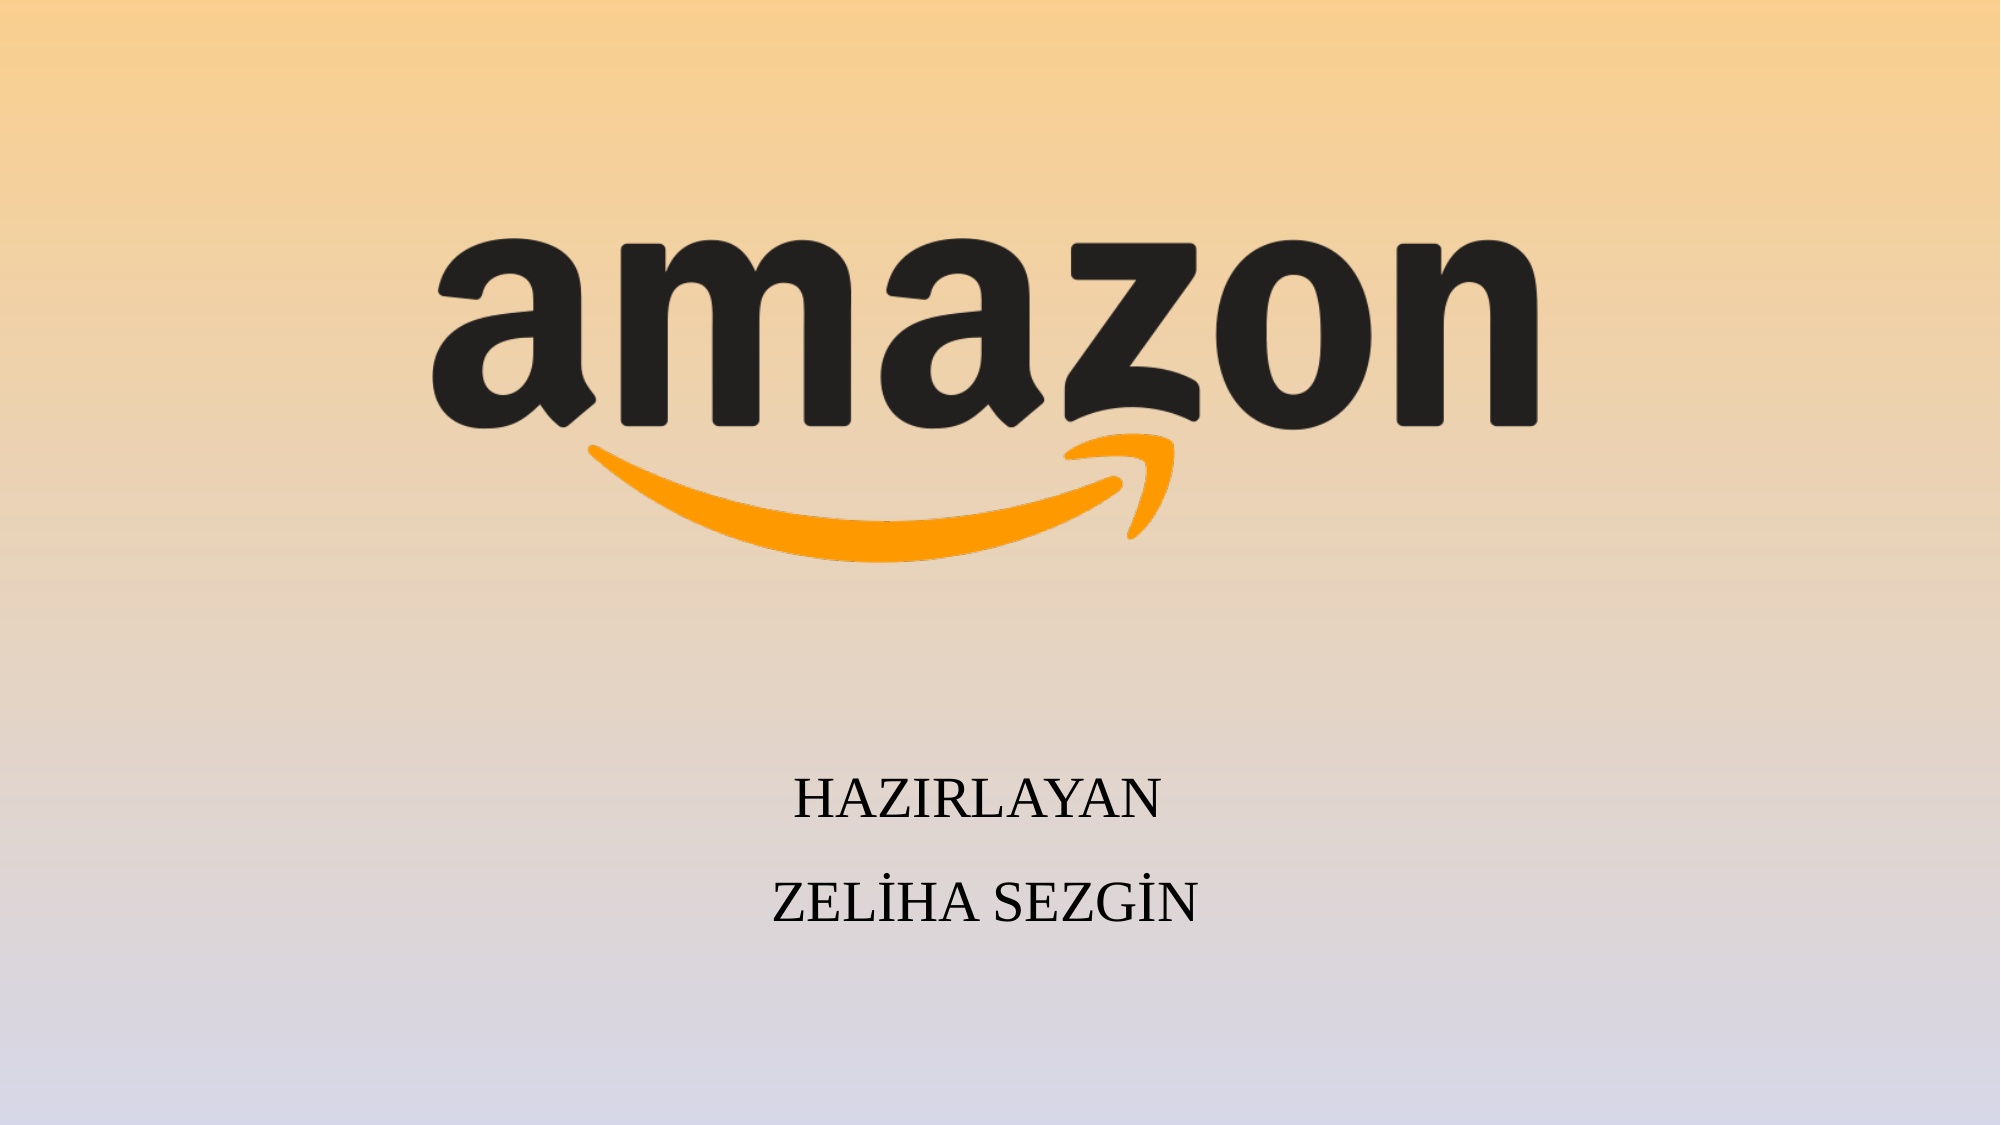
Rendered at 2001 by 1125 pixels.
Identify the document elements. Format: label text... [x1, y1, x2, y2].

list HAZIRLAYAN ZELİHA SEZGİN [432, 751, 1538, 965]
picture [432, 237, 1538, 563]
